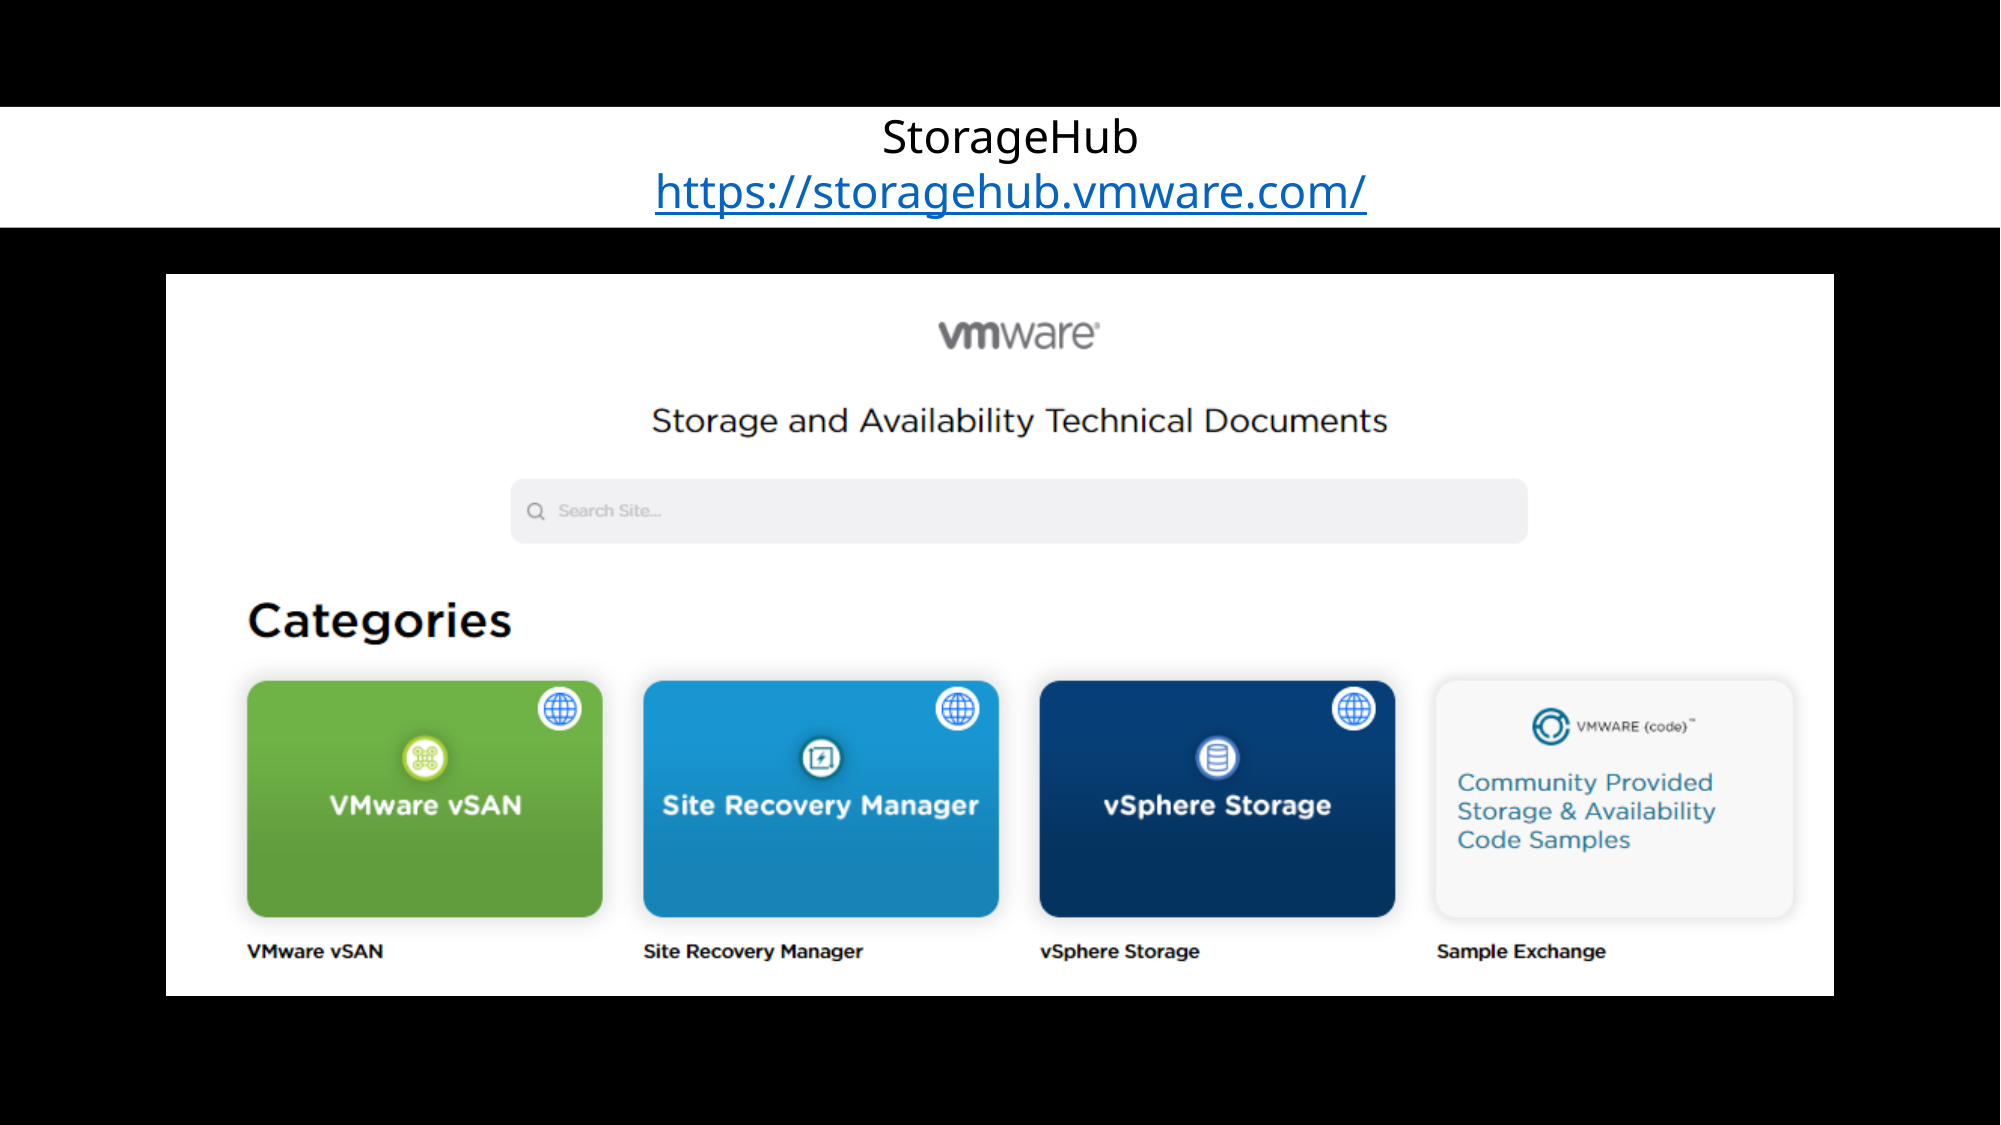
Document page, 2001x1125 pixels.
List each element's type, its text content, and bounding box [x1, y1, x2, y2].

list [166, 274, 1834, 996]
title StorageHub https://storagehub.vmware.com/ [91, 105, 1931, 228]
text_box [0, 106, 2000, 229]
